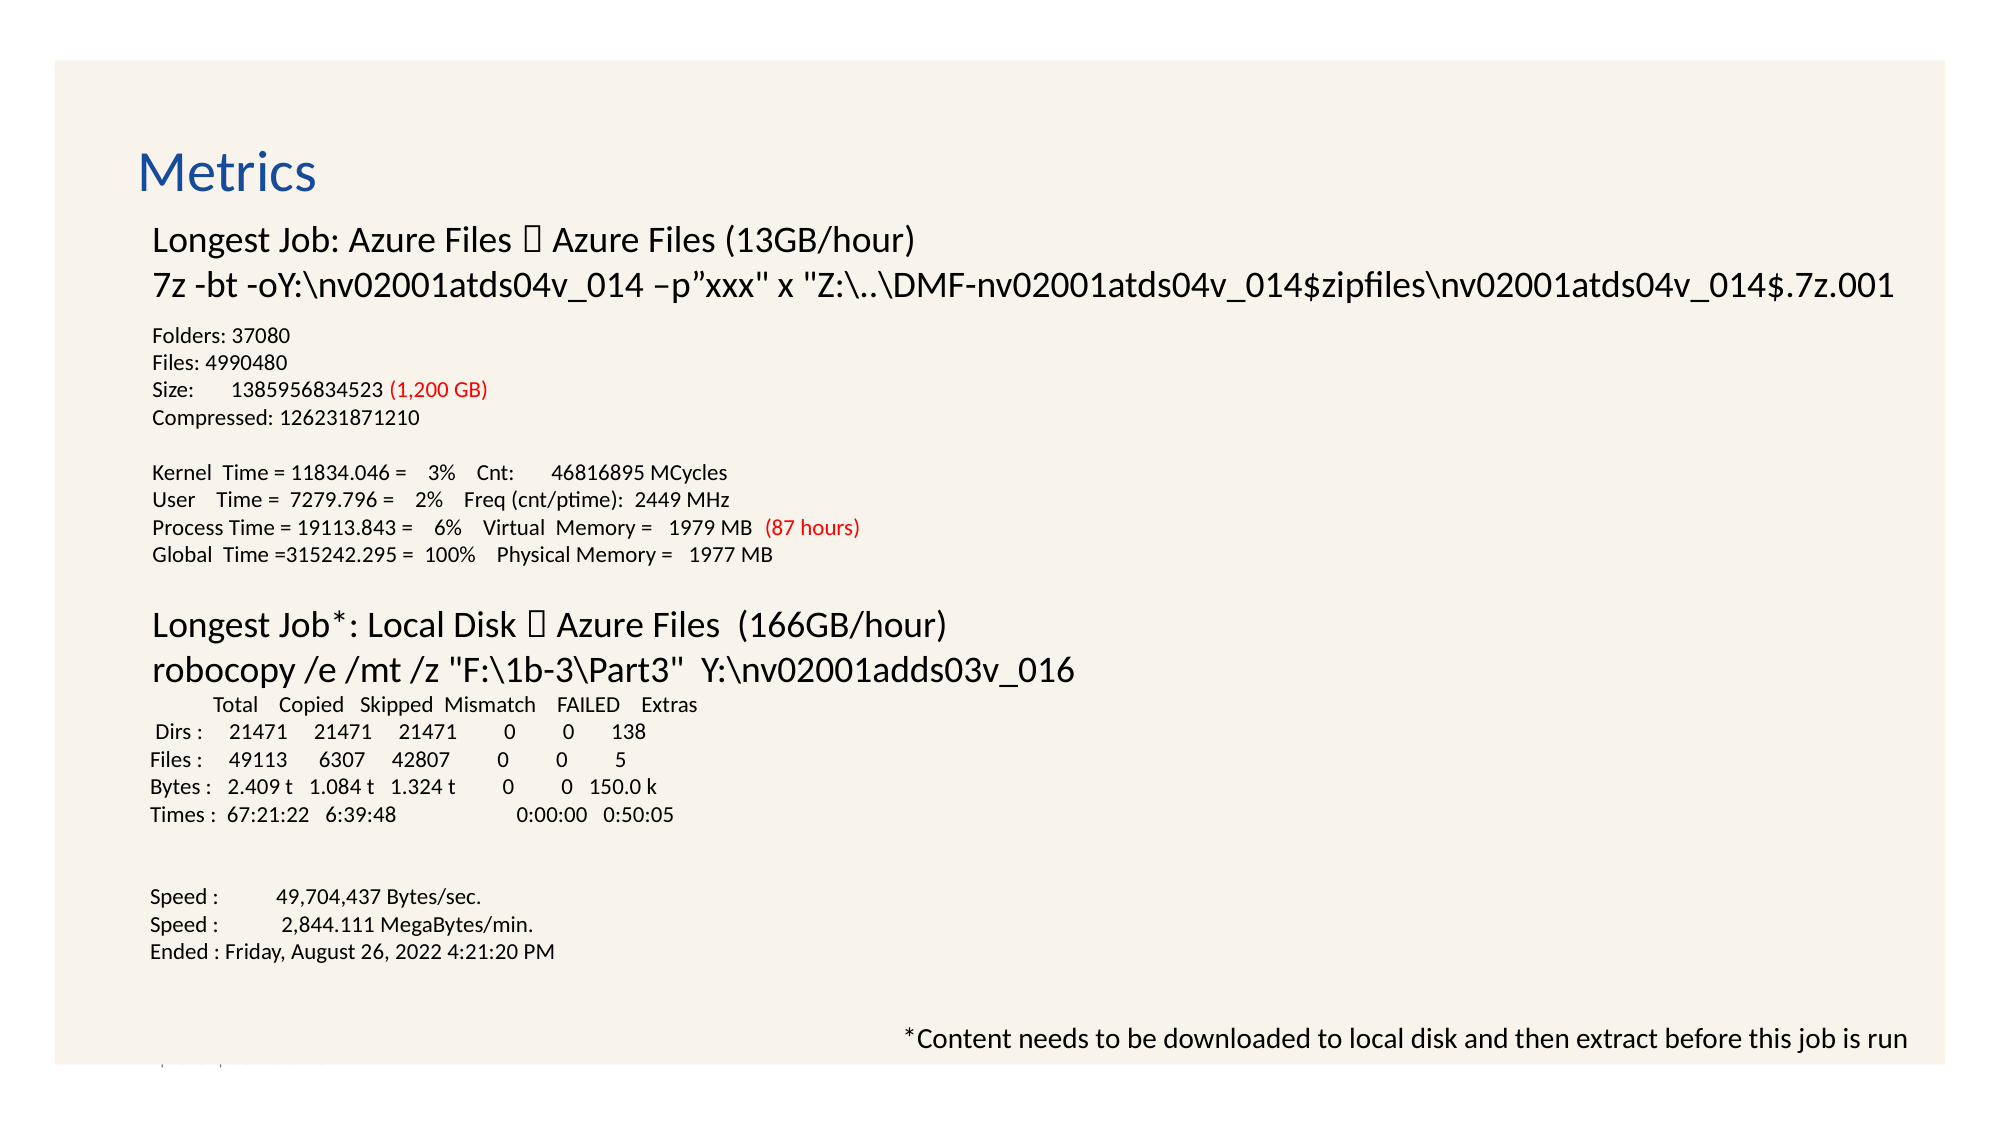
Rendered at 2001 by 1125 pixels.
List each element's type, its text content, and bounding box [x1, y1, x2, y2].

text_box Longest Job: Azure Files  Azure Files (13GB/hour) 7z -bt -oY:\nv02001atds04v_014 –p”xxx" x "Z:\..\DMF-nv02001atds04v_014$zipfiles\nv02001atds04v_014$.7z.001 [137, 207, 1926, 312]
text_box Total Copied Skipped Mismatch FAILED Extras Dirs : 21471 21471 21471 0 0 138 Files : 49113 6307 42807 0 0 5 Bytes : 2.409 t 1.084 t 1.324 t 0 0 150.0 k Times : 67:21:22 6:39:48 0:00:00 0:50:05 Speed : 49,704,437 Bytes/sec. Speed : 2,844.111 MegaBytes/min. Ended : Friday, August 26, 2022 4:21:20 PM [119, 654, 1345, 972]
text_box *Content needs to be downloaded to local disk and then extract before this job is run [887, 1011, 1958, 1062]
text_box Folders: 37080 Files: 4990480 Size: 1385956834523 (1,200 GB) Compressed: 126231871210 Kernel Time = 11834.046 = 3% Cnt: 46816895 MCycles User Time = 7279.796 = 2% Freq (cnt/ptime): 2449 MHz Process Time = 19113.843 = 6% Virtual Memory = 1979 MB (87 hours) Global Time =315242.295 = 100% Physical Memory = 1977 MB [137, 312, 1326, 575]
list Metrics [137, 132, 1591, 204]
text_box Longest Job*: Local Disk  Azure Files (166GB/hour) robocopy /e /mt /z "F:\1b-3\Part3" Y:\nv02001adds03v_016 [137, 592, 1139, 654]
